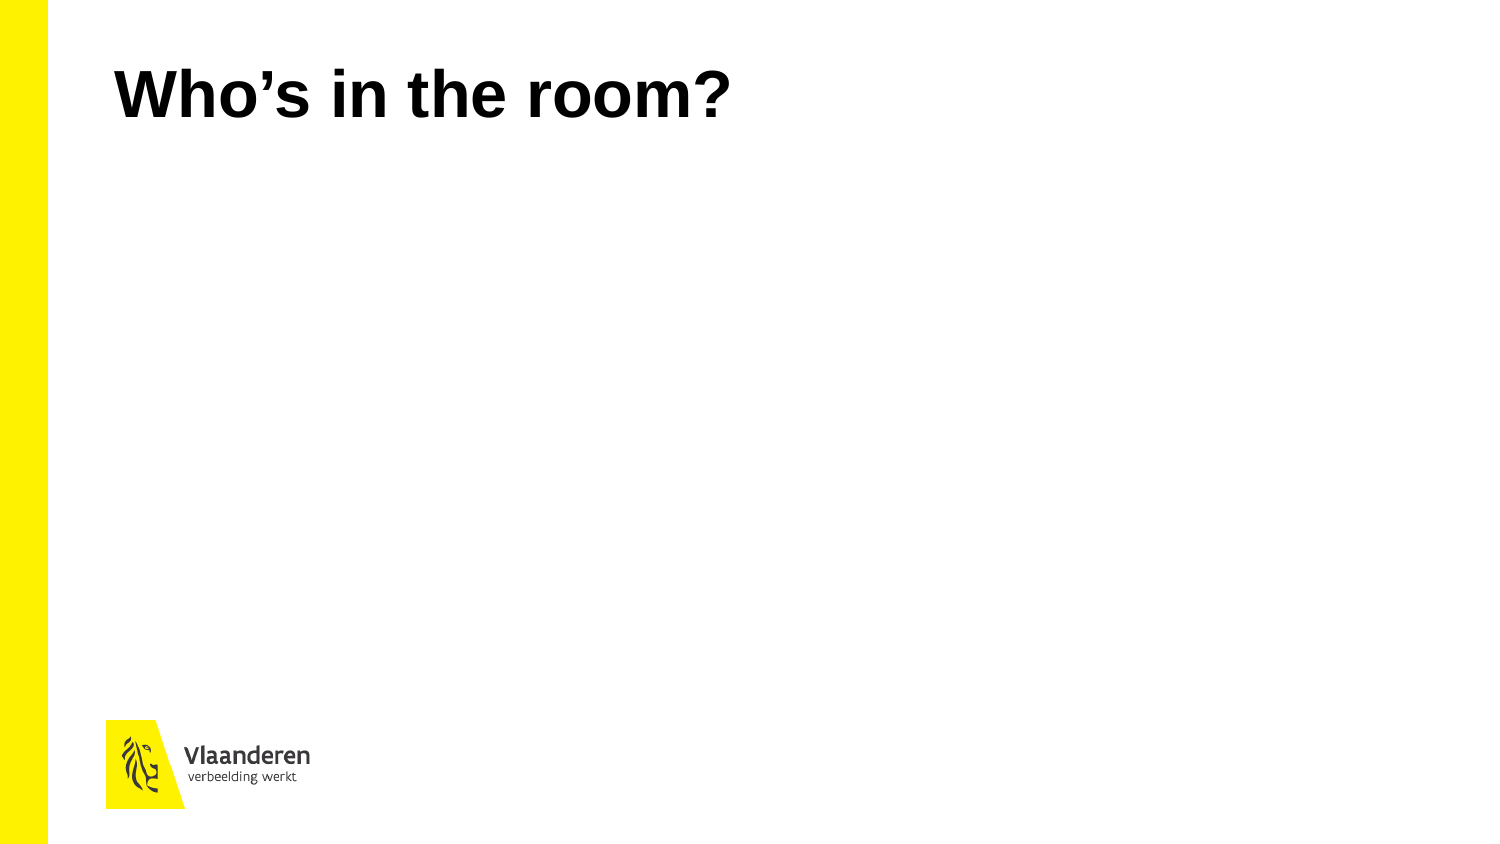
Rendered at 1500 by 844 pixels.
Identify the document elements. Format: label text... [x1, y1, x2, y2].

picture [106, 720, 333, 809]
text_box Who’s in the room? [103, 44, 1397, 167]
